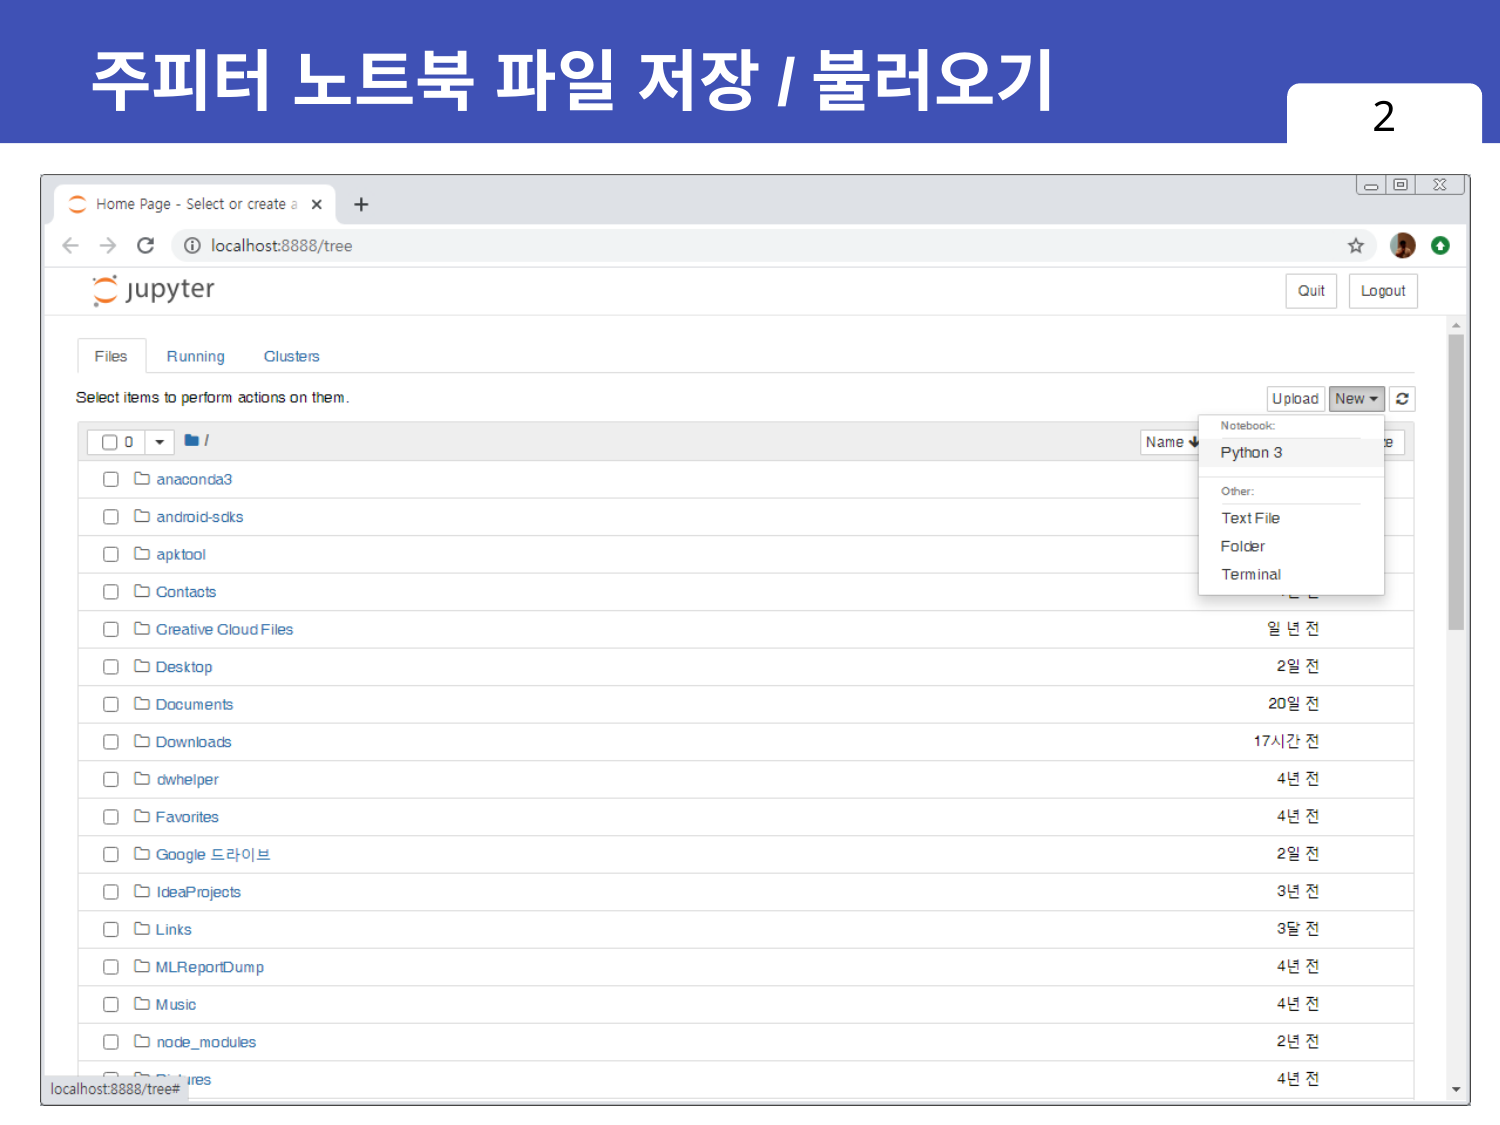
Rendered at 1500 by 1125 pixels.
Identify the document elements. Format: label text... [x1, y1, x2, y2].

title 주피터 노트북 파일 저장/불러오기 [74, 16, 1426, 141]
slide_number 2 [1286, 81, 1483, 161]
picture [40, 173, 1471, 1107]
